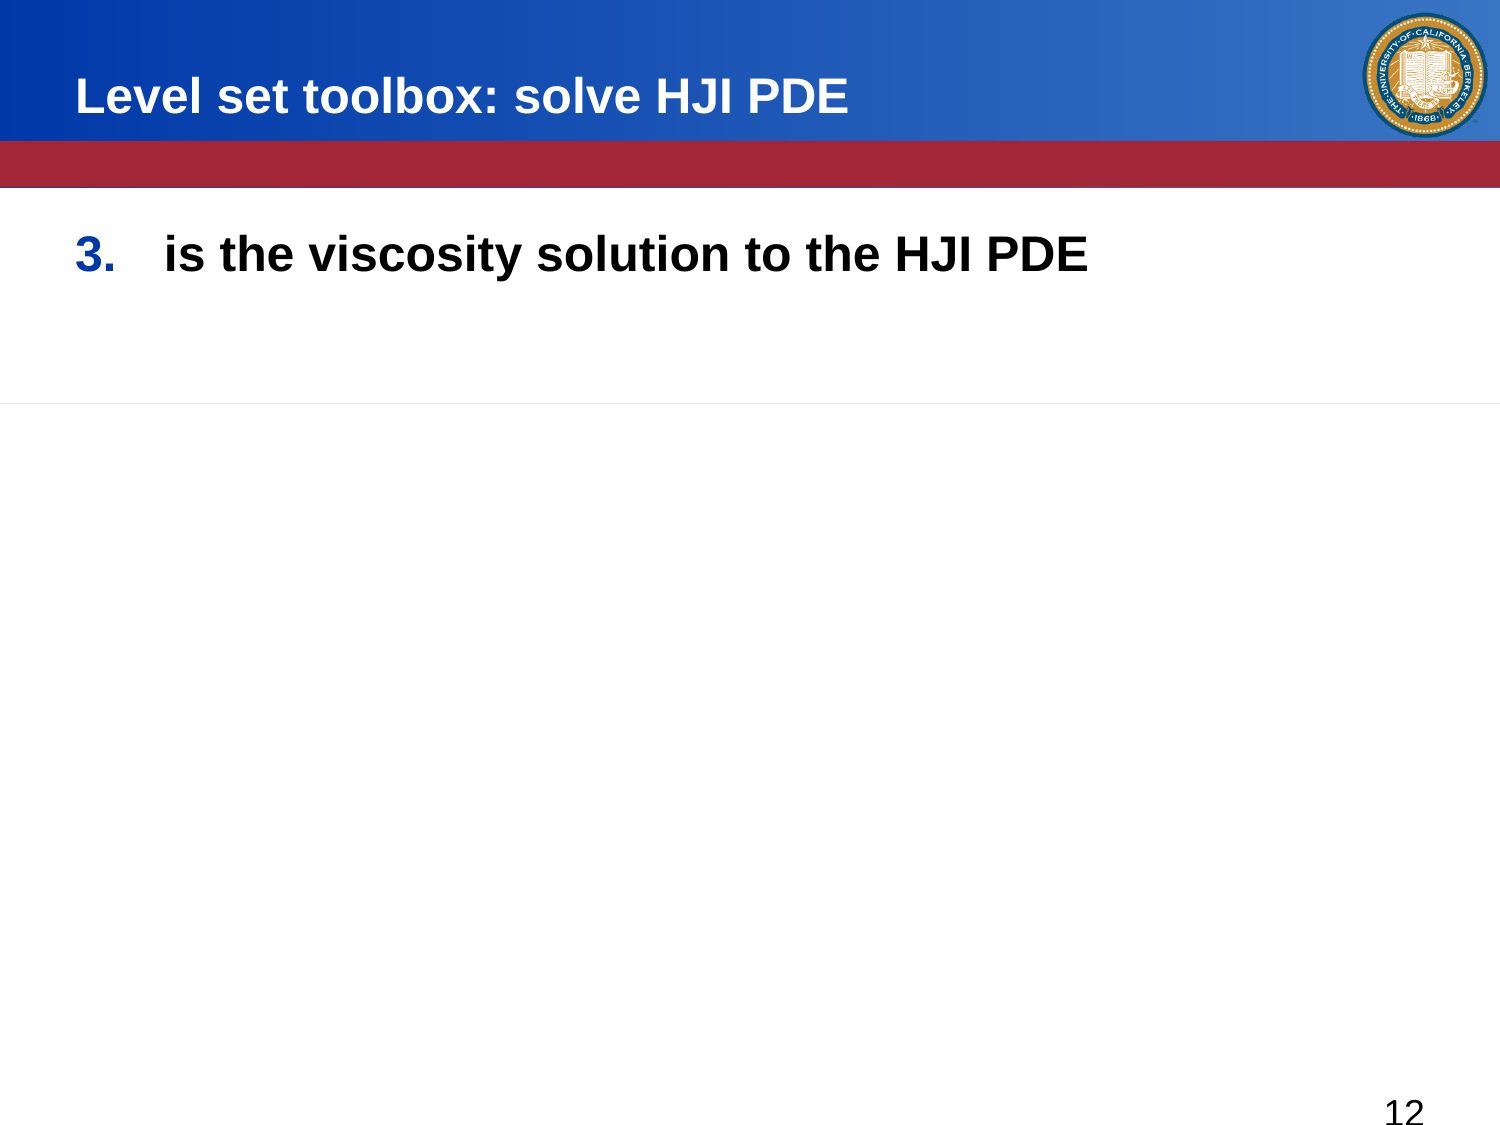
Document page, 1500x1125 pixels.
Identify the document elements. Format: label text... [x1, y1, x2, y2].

title Level set toolbox: solve HJI PDE [0, 31, 1345, 125]
picture [1362, 12, 1488, 138]
slide_number 12 [1325, 1087, 1500, 1125]
